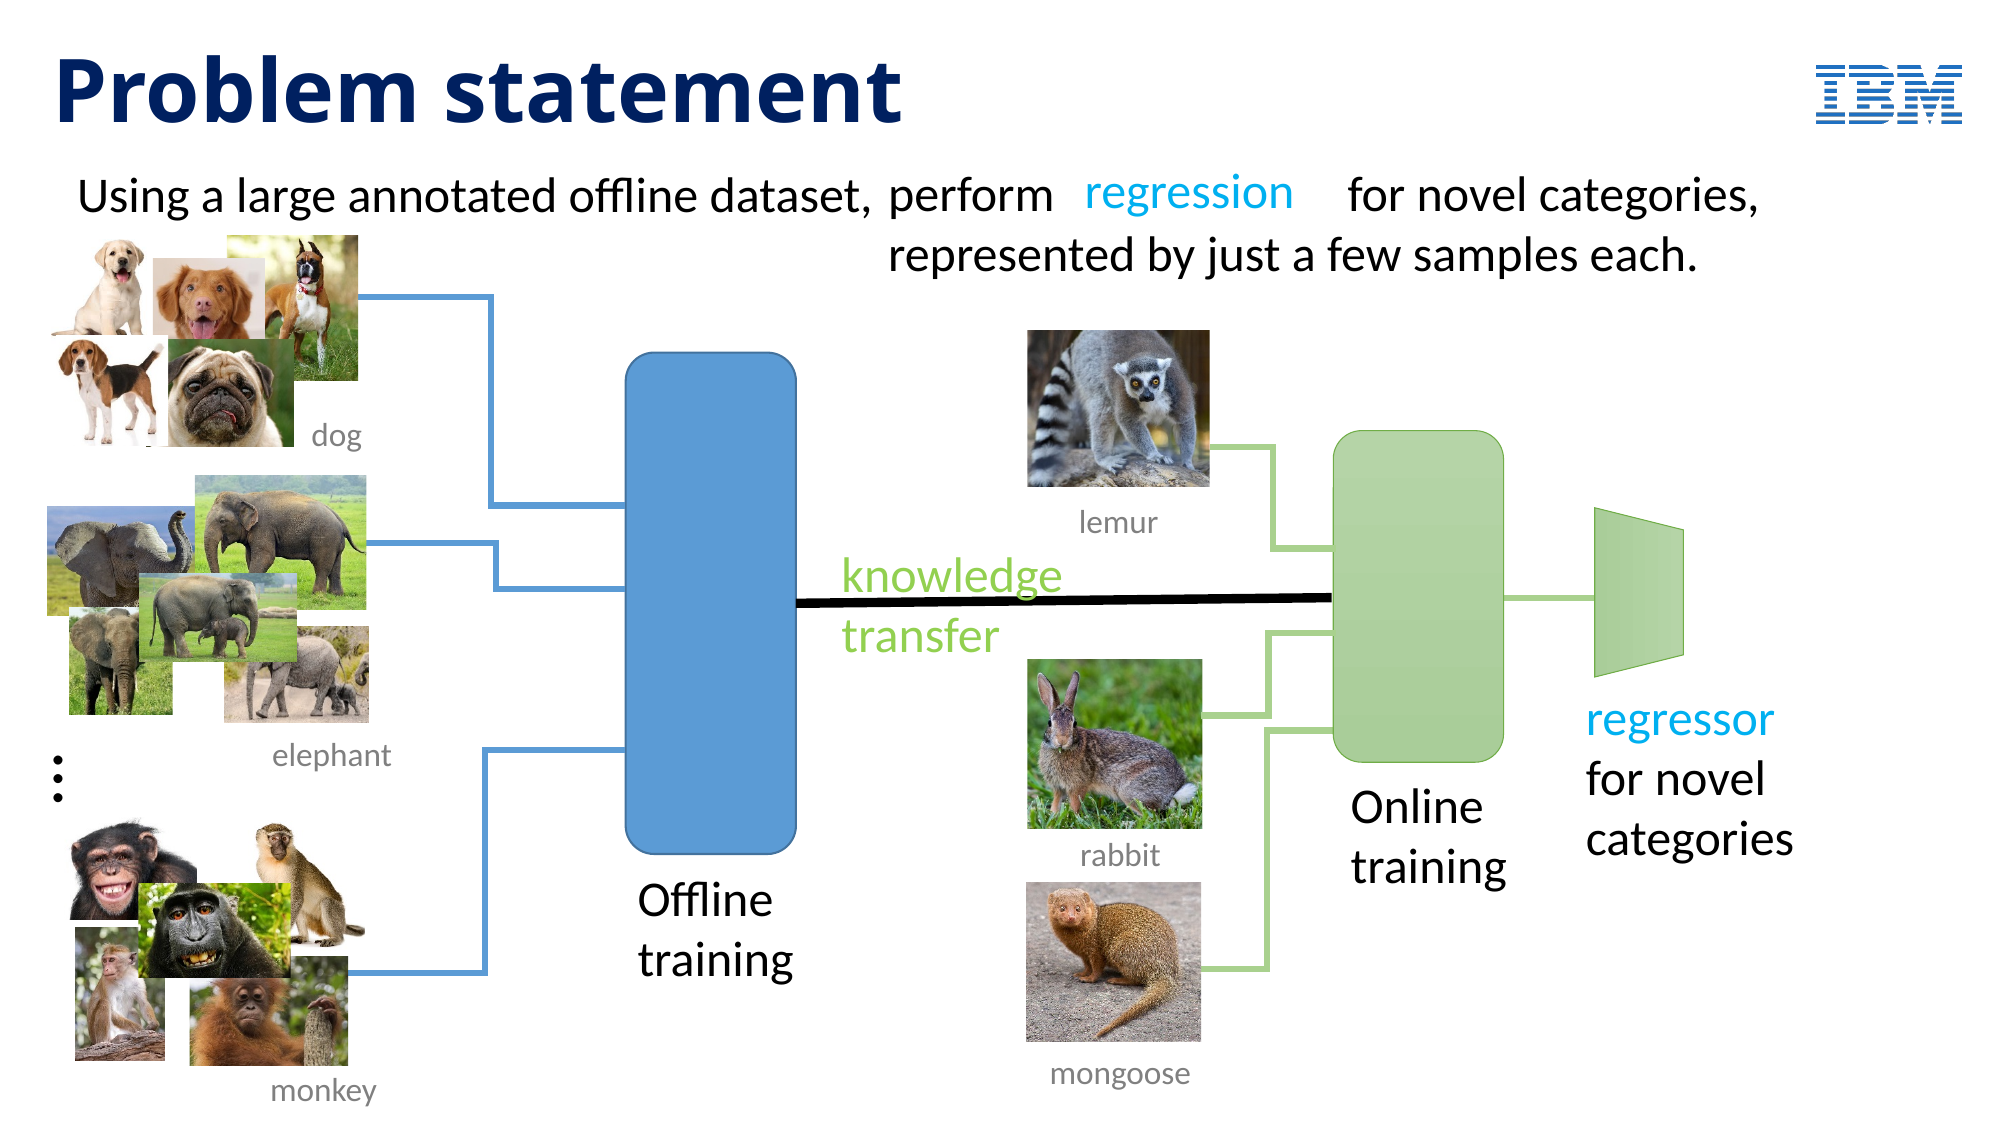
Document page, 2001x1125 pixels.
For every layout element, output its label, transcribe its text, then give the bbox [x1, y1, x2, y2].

text_box mongoose [1034, 1043, 1234, 1099]
text_box Using a large annotated offline dataset, [62, 154, 873, 230]
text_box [1120, 730, 1414, 970]
picture [1027, 330, 1210, 487]
text_box elephant [257, 725, 415, 781]
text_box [367, 542, 626, 589]
picture [1026, 882, 1202, 1042]
picture [1027, 659, 1203, 829]
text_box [1209, 446, 1336, 549]
picture [47, 475, 369, 723]
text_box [344, 750, 626, 974]
text_box [624, 351, 797, 856]
text_box dog [296, 405, 356, 460]
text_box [795, 597, 1332, 604]
text_box knowledge transfer [826, 604, 1180, 670]
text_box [356, 296, 626, 506]
picture [53, 817, 365, 1066]
title Problem statement [37, 39, 1740, 150]
text_box regressor for novel categories [1570, 678, 1924, 873]
text_box perform for novel categories, represented by just a few samples each. [873, 153, 1814, 289]
text_box [1332, 430, 1505, 763]
text_box knowledge transfer [826, 535, 1180, 597]
text_box rabbit [1065, 829, 1120, 881]
text_box … [32, 738, 138, 885]
text_box [1594, 507, 1684, 678]
text_box lemur [1063, 492, 1209, 548]
picture [51, 235, 359, 447]
text_box Offline training [622, 859, 816, 995]
picture [1816, 65, 1962, 124]
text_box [1201, 632, 1336, 716]
text_box Online training [1414, 766, 1618, 902]
text_box monkey [255, 1060, 457, 1116]
